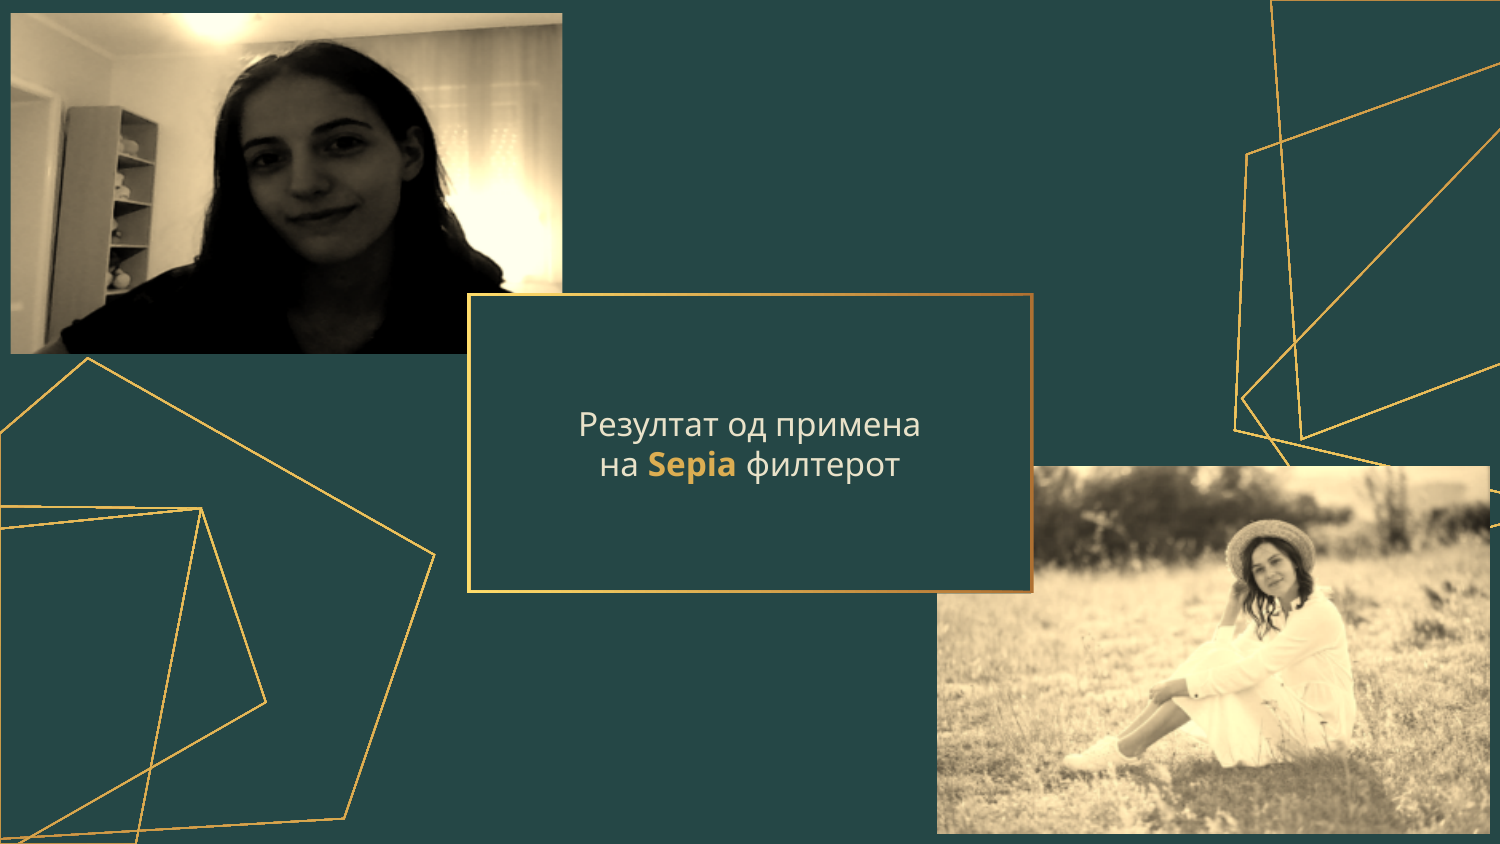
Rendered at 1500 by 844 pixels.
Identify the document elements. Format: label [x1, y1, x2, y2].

picture [10, 13, 563, 355]
picture [937, 466, 1490, 834]
text_box [466, 292, 1034, 594]
